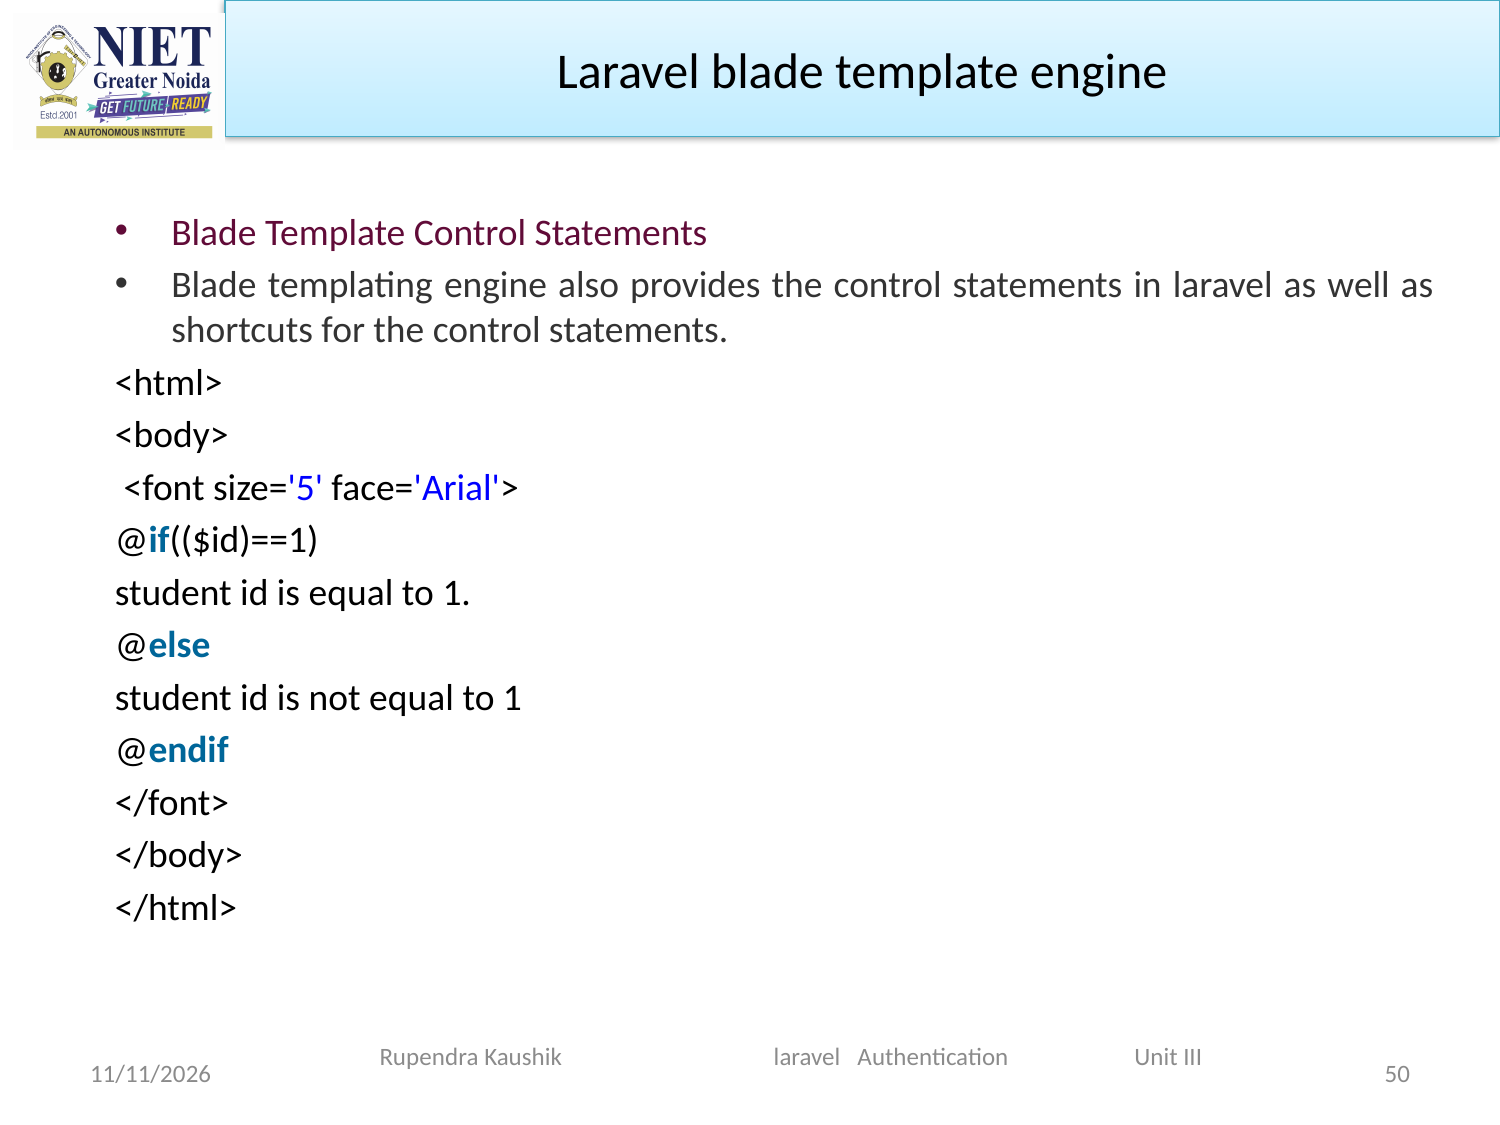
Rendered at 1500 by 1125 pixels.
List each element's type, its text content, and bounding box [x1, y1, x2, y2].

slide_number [75, 1042, 425, 1103]
picture [13, 13, 226, 151]
list Blade Template Control Statements Blade templating engine also provides the control statements in laravel as well as shortcuts for the control statements. <html> <body> <font size='5' face='Arial'> @if(($id)==1) student id is equal to 1. @else student id is not equal to 1 @endif </font> </body> </html> [99, 200, 1450, 943]
text_box Laravel blade template engine [224, 0, 1500, 137]
text_box Rupendra Kaushik laravel Authentication Unit III [329, 1033, 1255, 1079]
slide_number 50 [1074, 1042, 1425, 1103]
